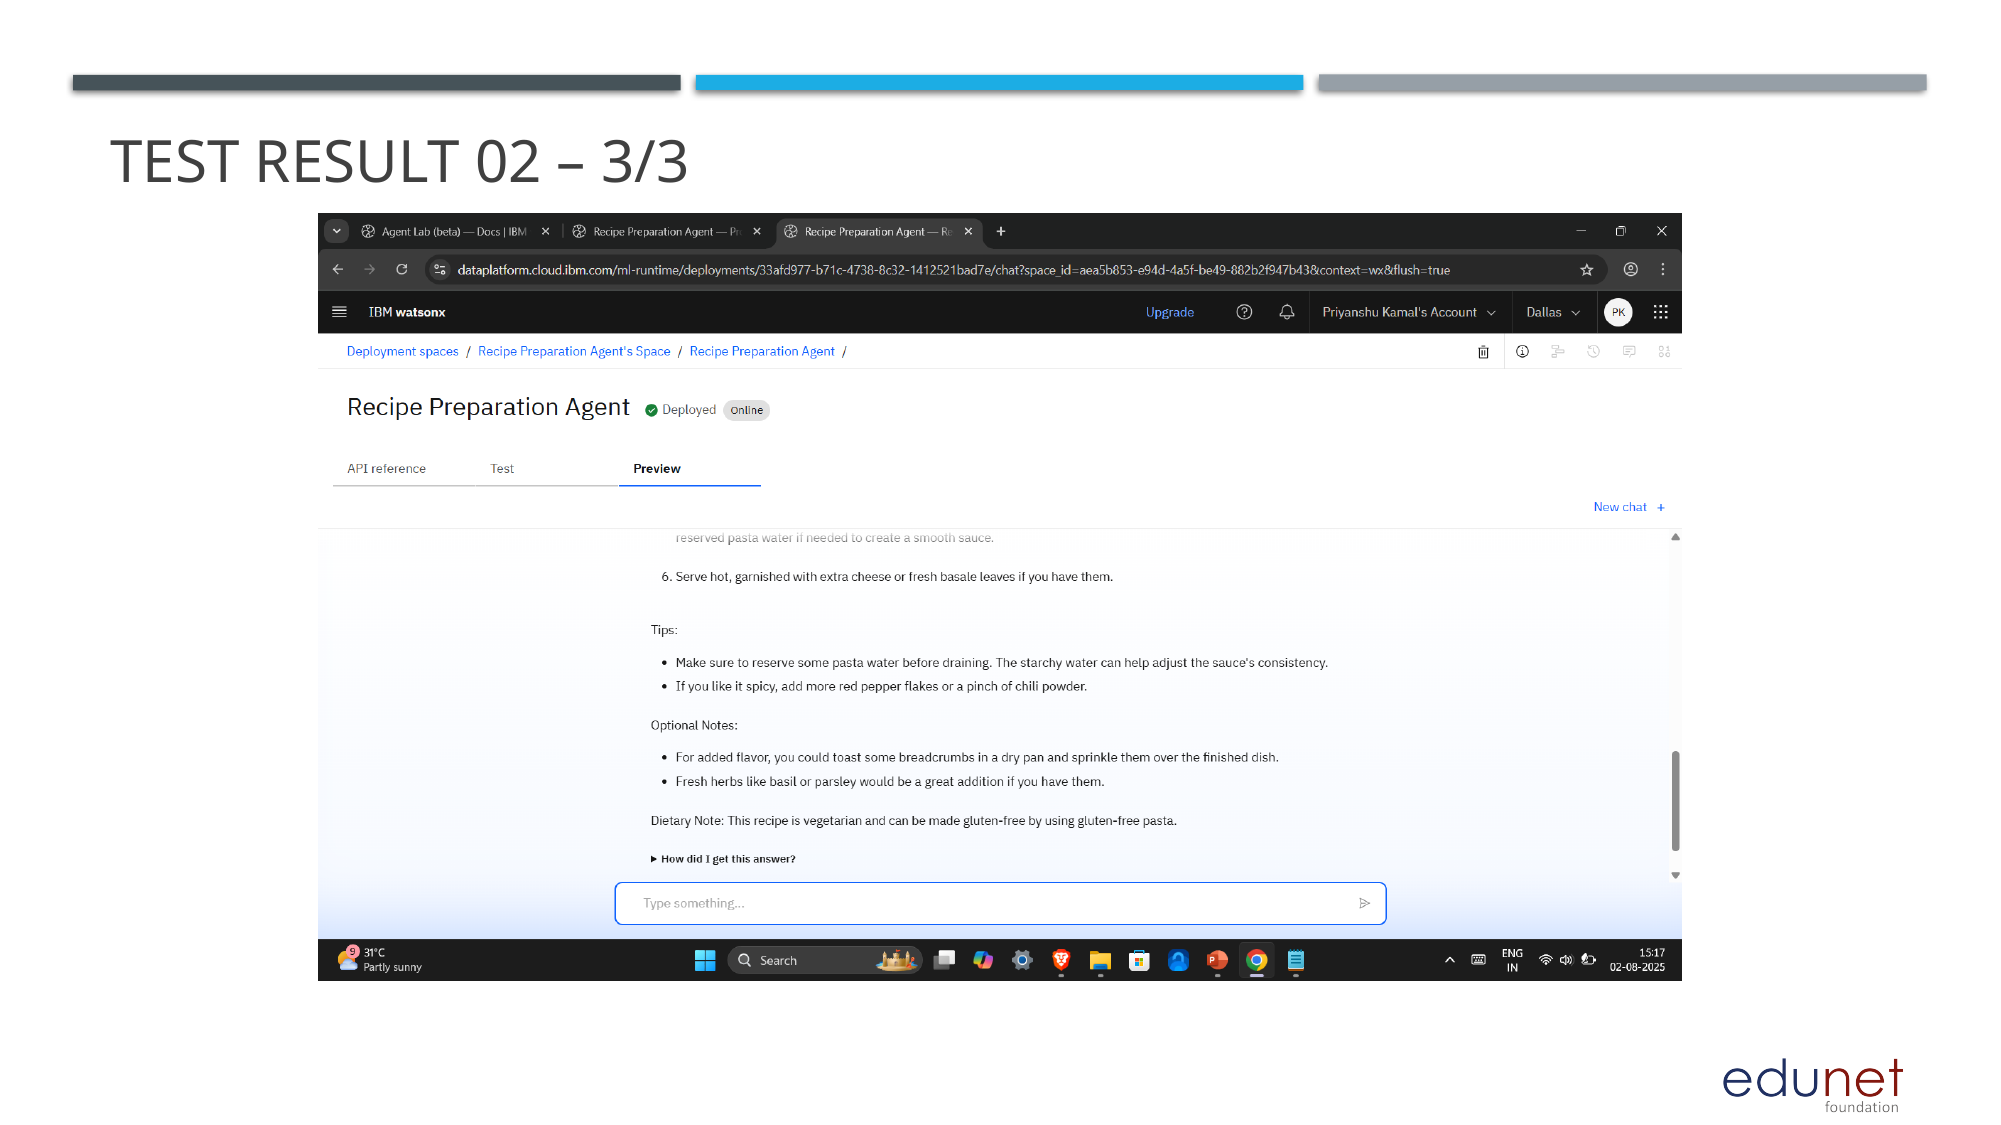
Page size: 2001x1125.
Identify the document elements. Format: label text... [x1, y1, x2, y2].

picture [1719, 1056, 1905, 1116]
title Test Result 02 – 3/3 [95, 115, 1905, 203]
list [317, 212, 1682, 981]
